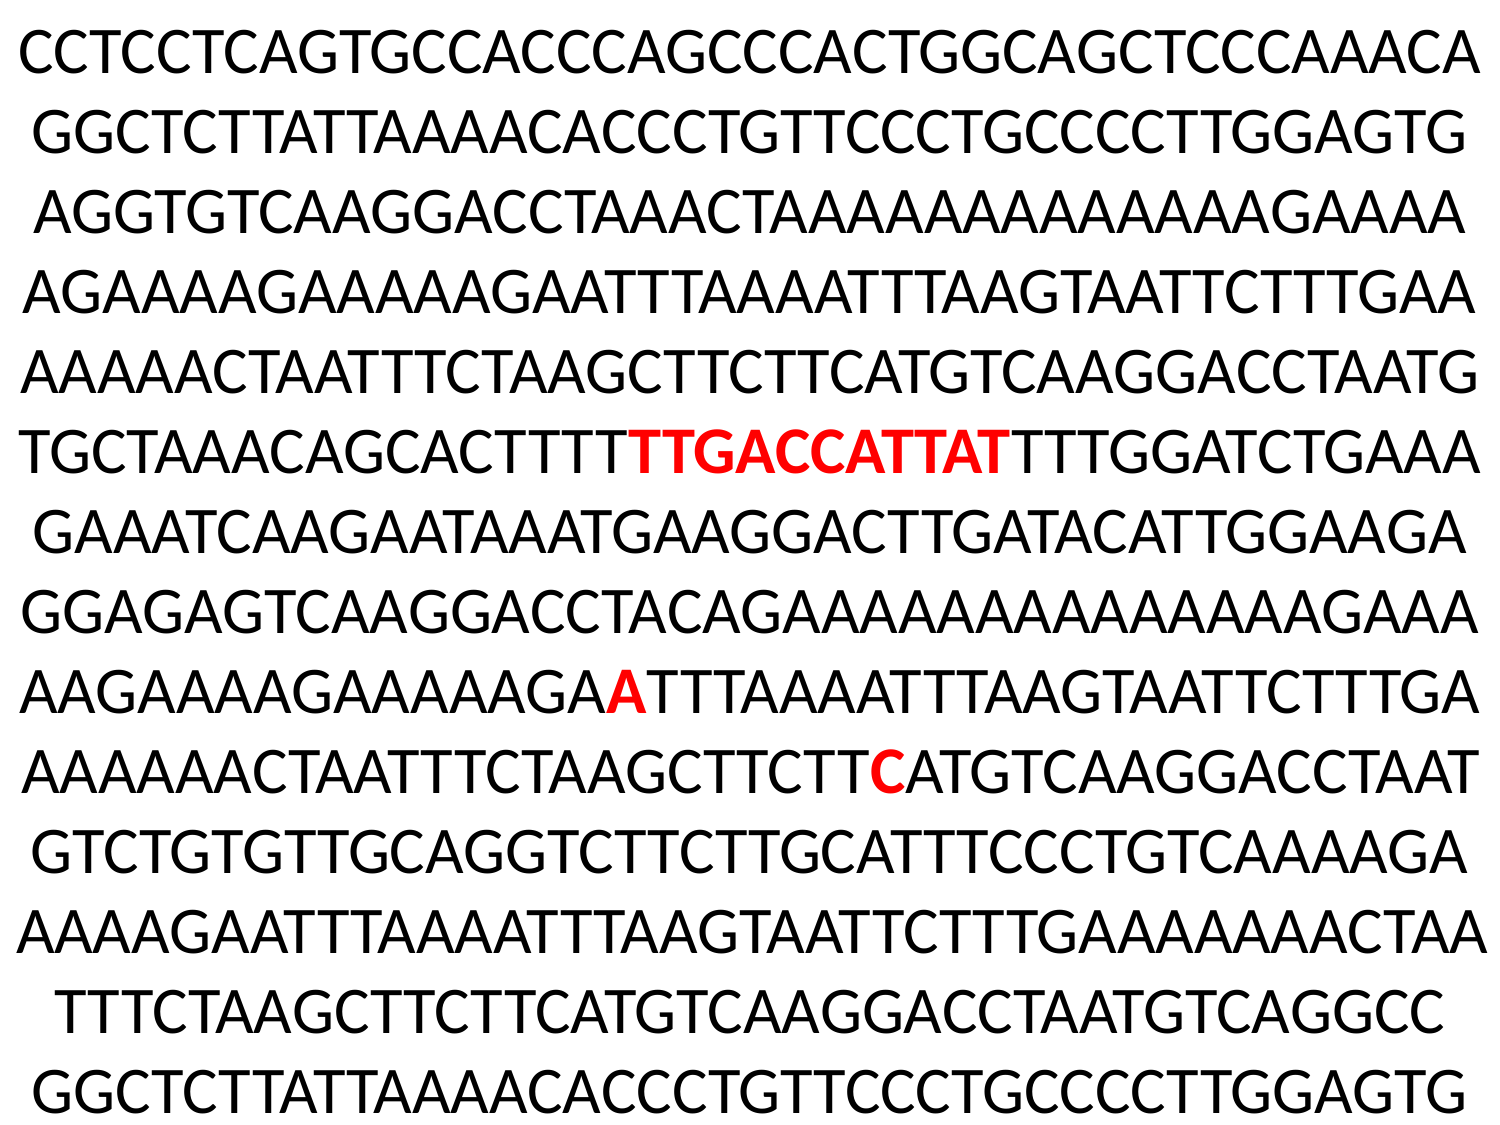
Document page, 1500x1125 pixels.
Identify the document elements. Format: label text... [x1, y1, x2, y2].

text_box CCTCCTCAGTGCCACCCAGCCCACTGGCAGCTCCCAAACAGGCTCTTATTAAAACACCCTGTTCCCTGCCCCTTGGAGTGAGGTGTCAAGGACCTAAACTAAAAAAAAAAAAAGAAAAAGAAAAGAAAAAGAATTTAAAATTTAAGTAATTCTTTGAAAAAAACTAATTTCTAAGCTTCTTCATGTCAAGGACCTAATGTGCTAAACAGCACTTTTTTGACCATTATTTTGGATCTGAAAGAAATCAAGAATAAATGAAGGACTTGATACATTGGAAGAGGAGAGTCAAGGACCTACAGAAAAAAAAAAAAAAGAAAAAGAAAAGAAAAAGAATTTAAAATTTAAGTAATTCTTTGAAAAAAACTAATTTCTAAGCTTCTTCATGTCAAGGACCTAATGTCTGTGTTGCAGGTCTTCTTGCATTTCCCTGTCAAAAGAAAAAGAATTTAAAATTTAAGTAATTCTTTGAAAAAAACTAATTTCTAAGCTTCTTCATGTCAAGGACCTAATGTCAGGCC GGCTCTTATTAAAACACCCTGTTCCCTGCCCCTTGGAGTG [0, 0, 1500, 1125]
